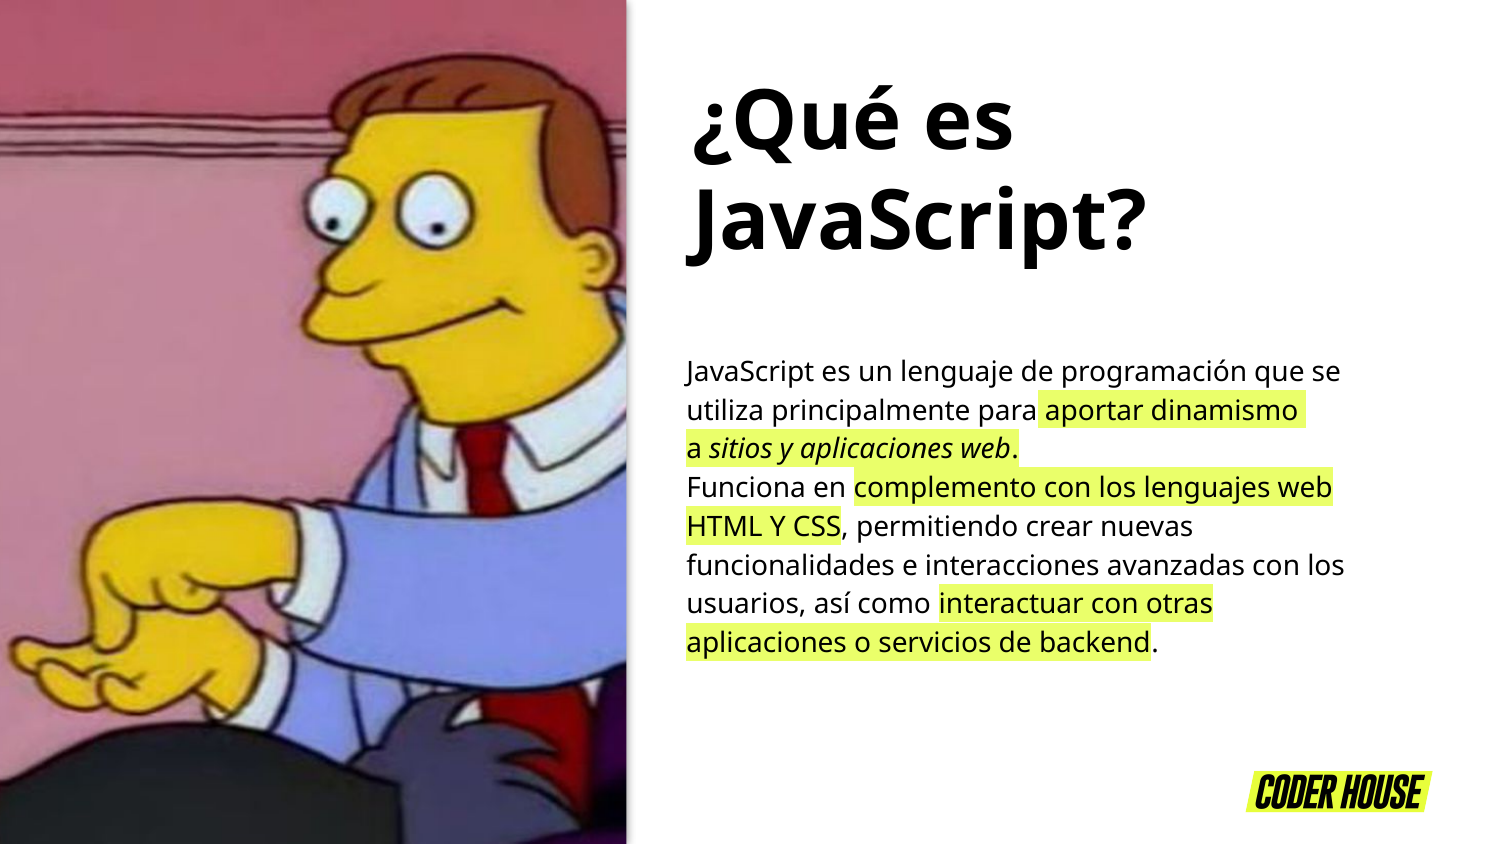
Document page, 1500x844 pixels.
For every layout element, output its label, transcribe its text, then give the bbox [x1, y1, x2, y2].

picture [1241, 764, 1437, 819]
text_box ¿Qué es JavaScript? [677, 51, 1500, 148]
picture [0, 0, 627, 844]
text_box JavaScript es un lenguaje de programación que se utiliza principalmente para aportar dinamismo a sitios y aplicaciones web. Funciona en complemento con los lenguajes web HTML Y CSS, permitiendo crear nuevas funcionalidades e interacciones avanzadas con los usuarios, así como interactuar con otras aplicaciones o servicios de backend. [671, 333, 1382, 672]
